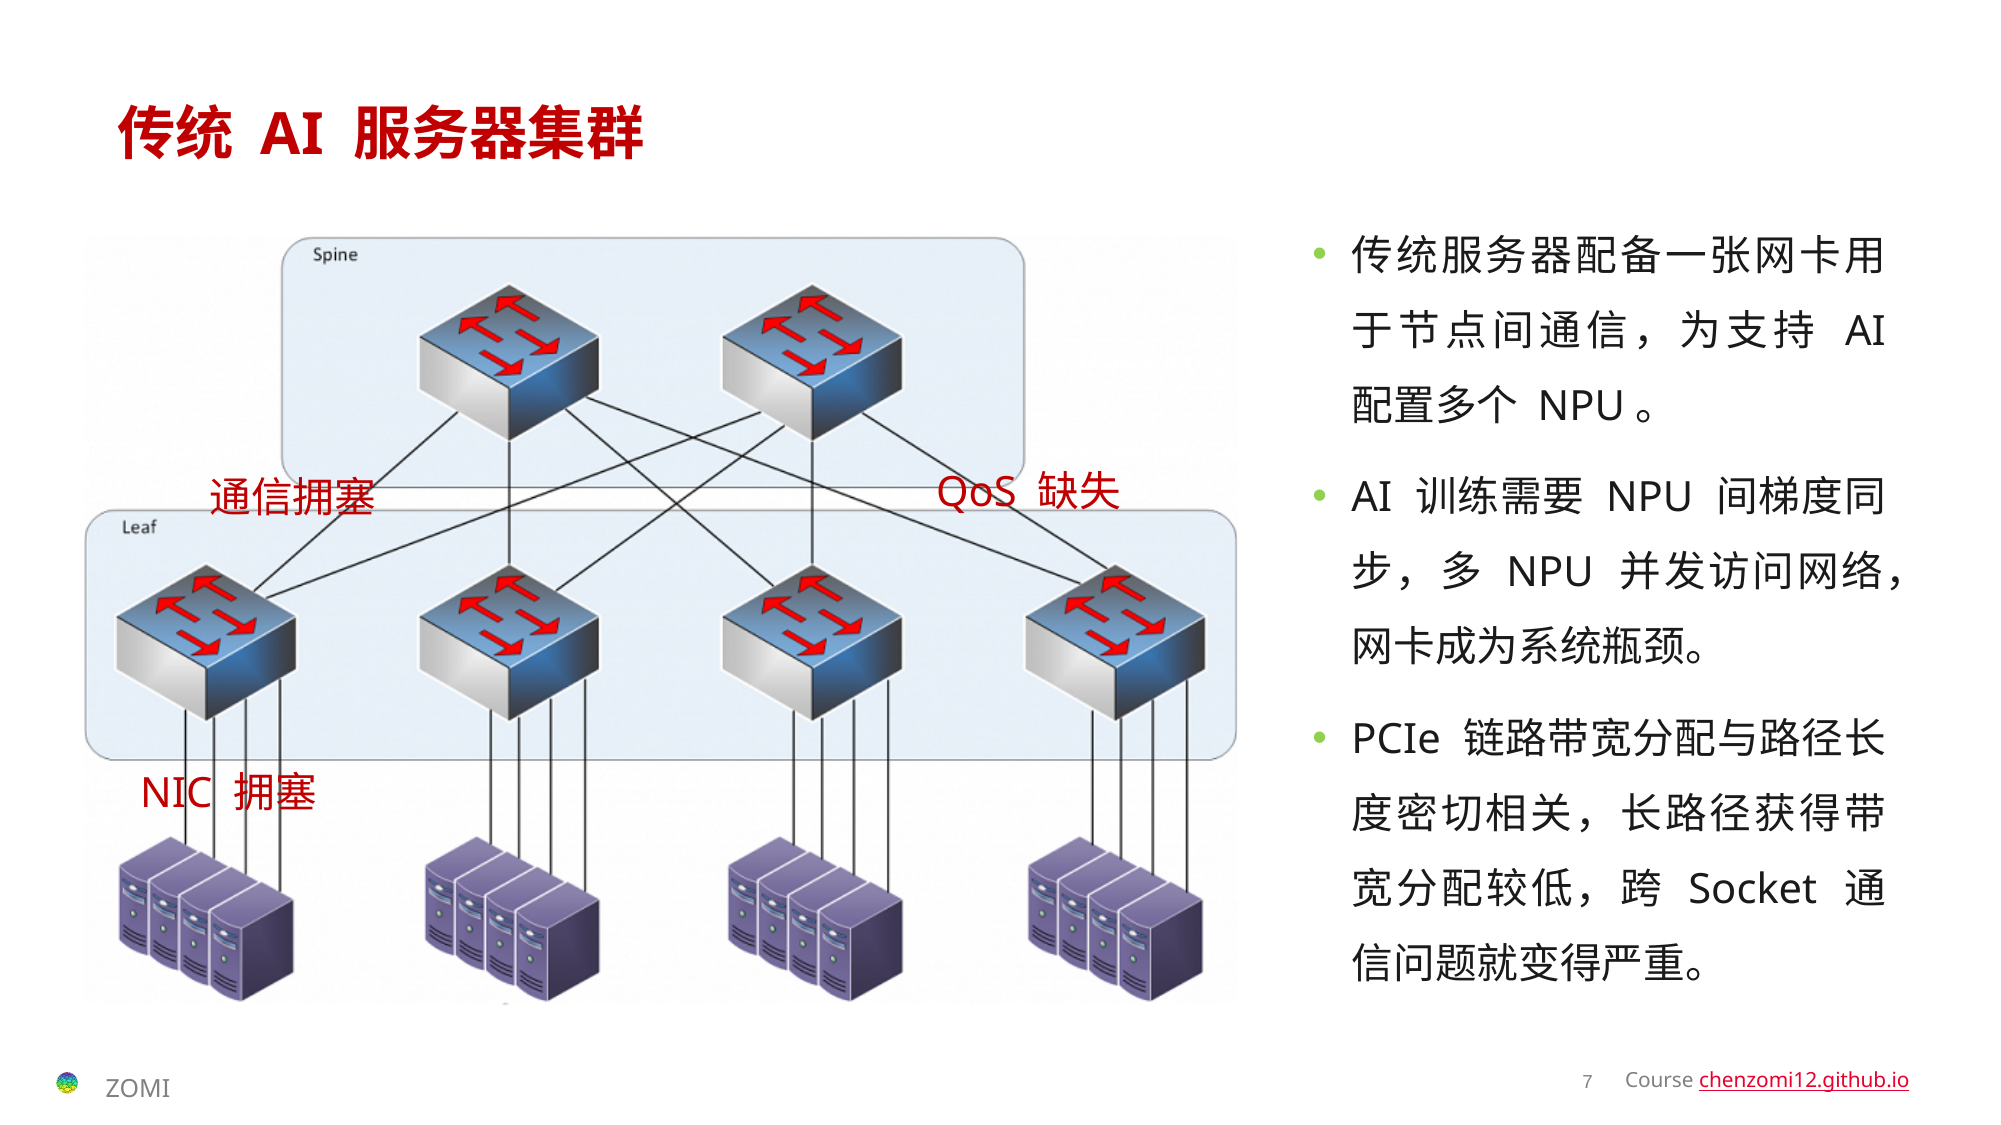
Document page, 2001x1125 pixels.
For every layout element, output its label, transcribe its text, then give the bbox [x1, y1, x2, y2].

list 传统服务器配备一张网卡用于节点间通信，为支持 AI 配置多个 NPU。 AI 训练需要 NPU 间梯度同步，多 NPU 并发访问网络，网卡成为系统瓶颈。 PCIe 链路带宽分配与路径长度密切相关，长路径获得带宽分配较低，跨 Socket 通信问题就变得严重。 [1297, 196, 1901, 1043]
picture [57, 1073, 77, 1093]
title 传统 AI 服务器集群 [102, 83, 1901, 180]
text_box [23, 236, 1298, 1021]
